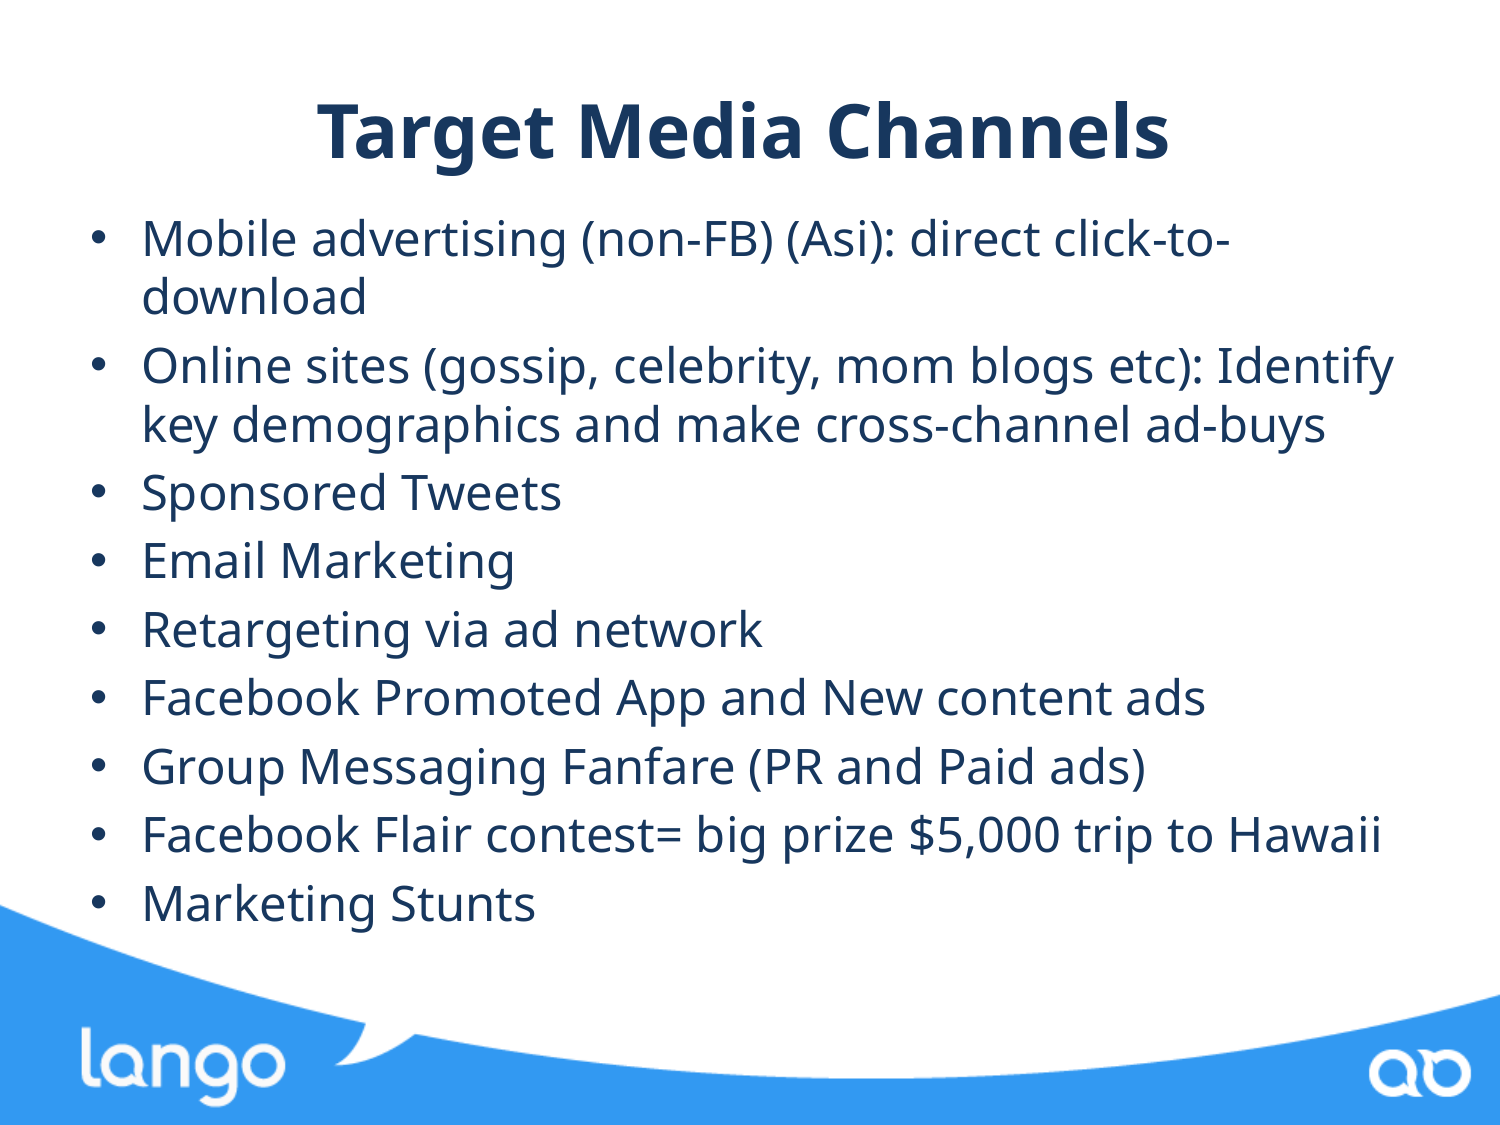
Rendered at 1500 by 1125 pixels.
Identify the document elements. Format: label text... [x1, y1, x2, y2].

title Target Media Channels [237, 50, 1250, 200]
picture [0, 899, 1500, 1125]
list Mobile advertising (non-FB) (Asi): direct click-to-download Online sites (gossip, celebrity, mom blogs etc): Identify key demographics and make cross-channel ad-buys Sponsored Tweets Email Marketing Retargeting via ad network Facebook Promoted App and New content ads Group Messaging Fanfare (PR and Paid ads) Facebook Flair contest= big prize $5,000 trip to Hawaii Marketing Stunts [75, 200, 1413, 950]
